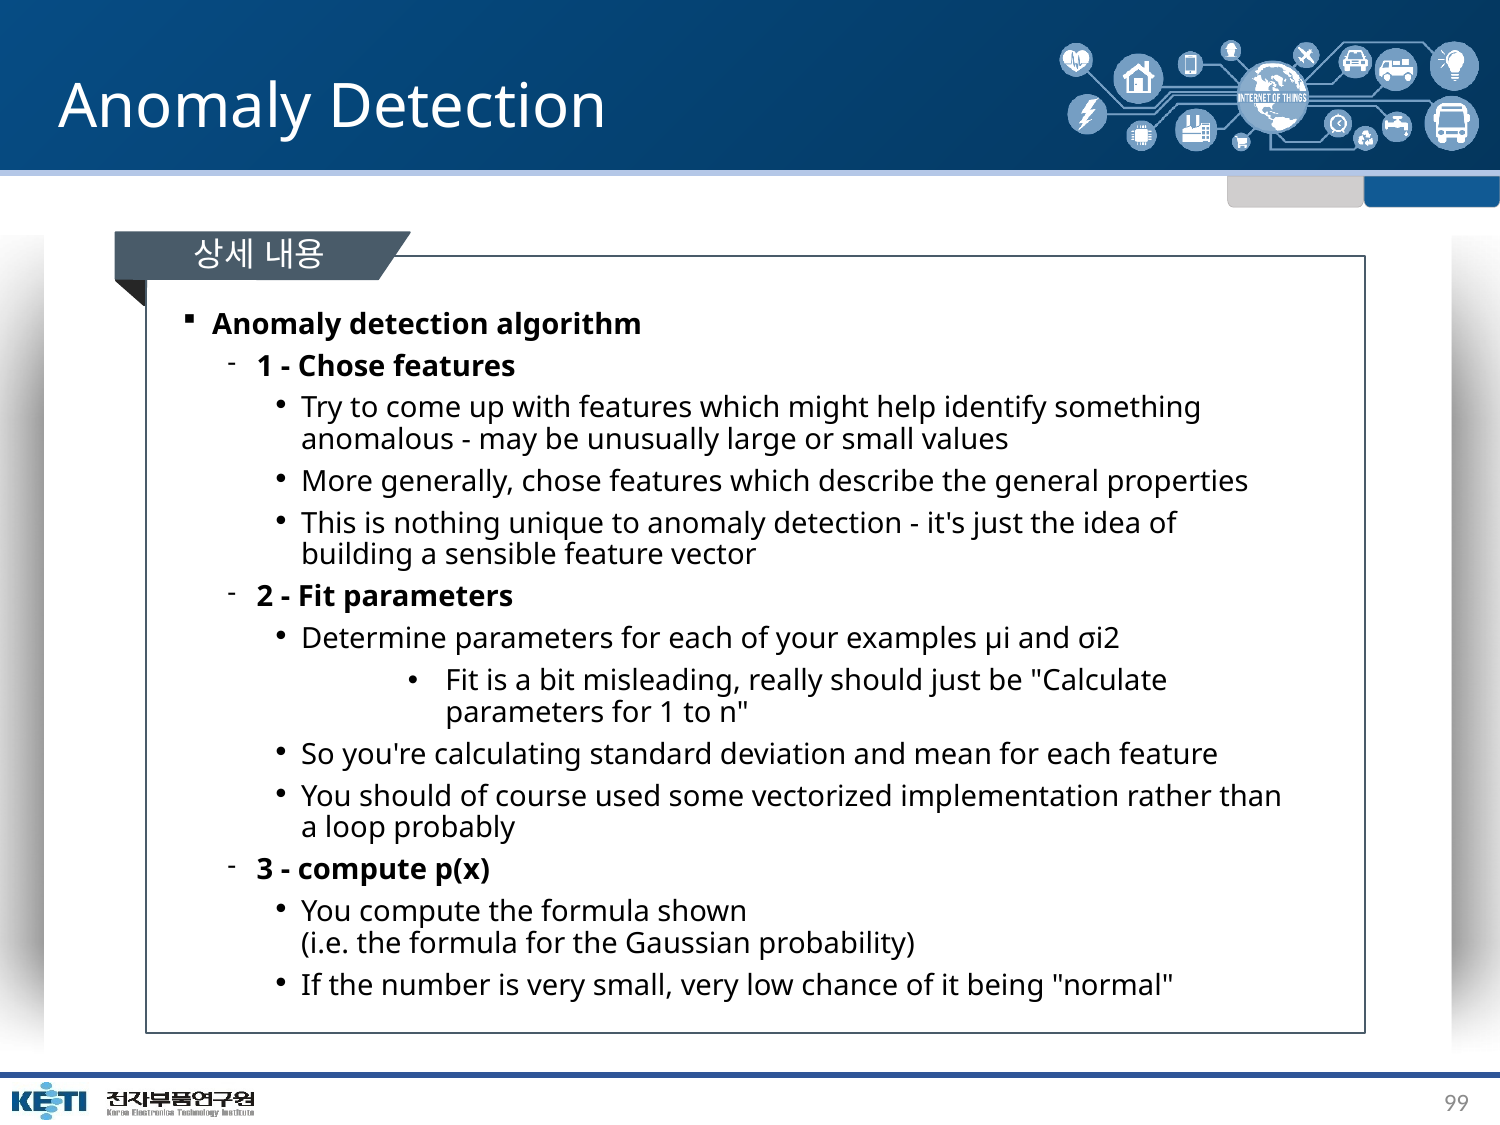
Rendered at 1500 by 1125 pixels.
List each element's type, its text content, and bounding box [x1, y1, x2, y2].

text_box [115, 231, 1366, 1034]
title Anomaly Detection [43, 66, 1052, 149]
slide_number 99 [1146, 1088, 1485, 1114]
picture [12, 1082, 254, 1120]
